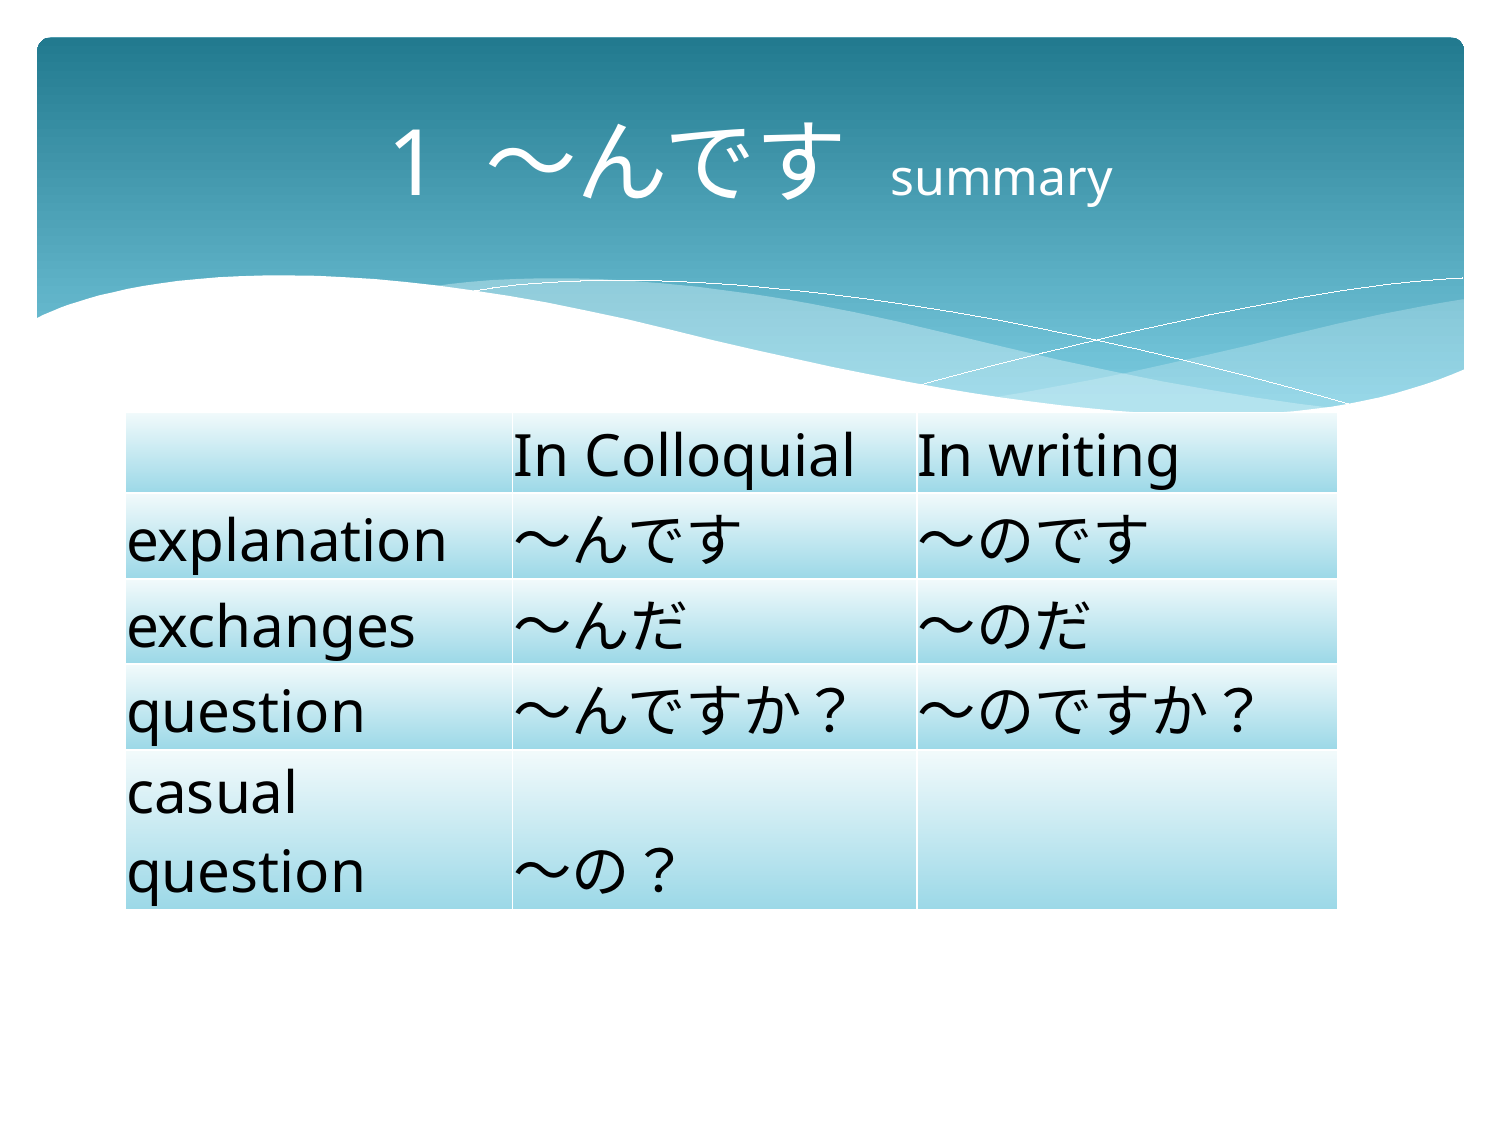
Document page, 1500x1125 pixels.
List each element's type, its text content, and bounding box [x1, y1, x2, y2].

table_cell question [126, 665, 512, 749]
table_cell ～の？ [513, 751, 916, 909]
table_cell ～んですか？ [513, 665, 916, 749]
table_header In Colloquial [513, 413, 916, 492]
table_cell ～んだ [513, 580, 916, 663]
table_cell ～んです [513, 494, 916, 578]
table_cell explanation [126, 494, 512, 578]
table_cell [918, 751, 1337, 909]
table_header In writing [918, 413, 1337, 492]
table_cell ～のだ [918, 580, 1337, 663]
table_header [126, 413, 512, 492]
table_cell ～のです [918, 494, 1337, 578]
table_cell ～のですか？ [918, 665, 1337, 749]
title 1 ～んです summary [75, 55, 1425, 261]
table_cell casual question [126, 751, 512, 909]
table_cell exchanges [126, 580, 512, 663]
